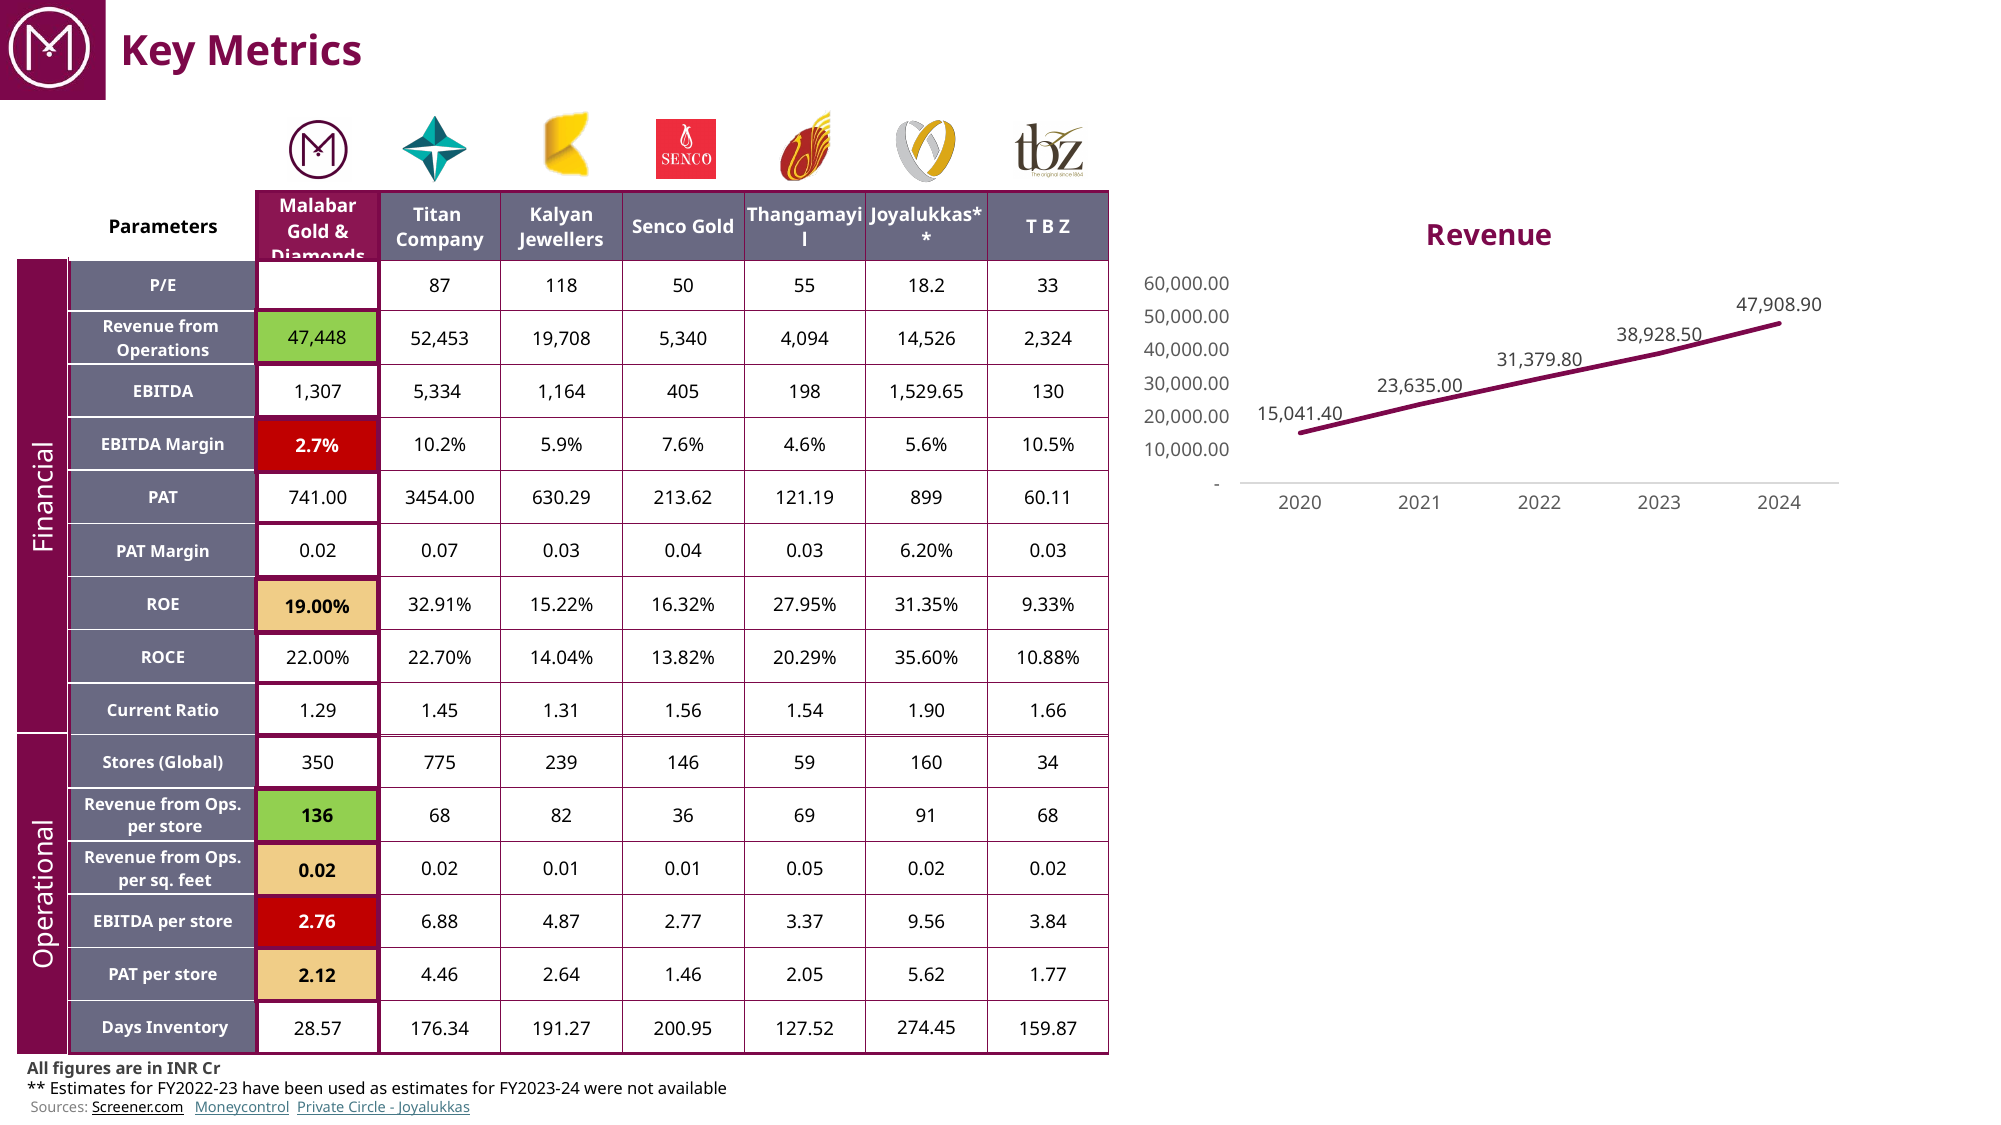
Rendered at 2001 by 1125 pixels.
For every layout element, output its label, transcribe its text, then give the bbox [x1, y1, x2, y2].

table_cell 10.88% [988, 630, 1108, 682]
table_cell 1.45 [381, 683, 500, 734]
table_header 47,448 [258, 312, 376, 361]
table_cell 274.45 [866, 1001, 987, 1052]
table_cell 1,307 [259, 366, 377, 415]
table_header 350 [259, 737, 377, 786]
table_cell 1,164 [501, 365, 622, 417]
table_cell ROCE [71, 630, 255, 682]
table_cell ROE [71, 577, 254, 629]
table_header P/E [71, 261, 255, 310]
table_cell 1.29 [259, 685, 377, 733]
table_cell 5.6% [866, 418, 987, 470]
table_cell 741.00 [259, 474, 377, 521]
table_header Stores (Global) [71, 735, 255, 787]
table_cell 0.03 [745, 524, 865, 576]
table_cell 10.5% [988, 418, 1108, 470]
table_cell 22.70% [381, 630, 500, 682]
table_cell 2.64 [501, 948, 622, 1000]
table_header 87 [381, 261, 500, 310]
table_cell 13.82% [623, 630, 744, 682]
table_header Senco Gold [623, 193, 744, 260]
table_cell 5,334 [381, 365, 500, 417]
table_cell 9.56 [866, 895, 987, 947]
table_cell 3454.00 [381, 471, 500, 523]
text_box Sources: Screener.com Moneycontrol Private Circle - Joyalukkas [15, 1090, 495, 1125]
table_header 0.02 [258, 845, 376, 894]
chart [1123, 189, 1855, 523]
table_cell 159.87 [988, 1001, 1108, 1052]
table_header 33 [988, 261, 1108, 310]
table_header [259, 262, 377, 308]
table_cell 31.35% [866, 577, 987, 629]
table_cell 14.04% [501, 630, 622, 682]
table_header 146 [623, 735, 744, 787]
picture [0, 0, 107, 101]
table_cell 5,340 [623, 311, 744, 364]
table_cell EBITDA Margin [71, 418, 254, 469]
table_cell 0.01 [623, 842, 744, 894]
table_cell 69 [745, 788, 865, 841]
table_cell 4,094 [745, 311, 865, 364]
table_header 2.76 [258, 898, 376, 946]
table_cell PAT Margin [71, 524, 255, 576]
table_cell 0.01 [501, 842, 622, 894]
table_cell 1.56 [623, 683, 744, 734]
table_cell 0.03 [501, 524, 622, 576]
table_cell EBITDA [71, 365, 255, 416]
picture [1012, 121, 1088, 180]
picture [889, 115, 962, 187]
table_cell 1.54 [745, 683, 865, 734]
table_cell 27.95% [745, 577, 865, 629]
table_cell 7.6% [623, 418, 744, 470]
table_header 118 [501, 261, 622, 310]
table_header 775 [381, 735, 500, 787]
table_cell 68 [988, 788, 1108, 841]
table_cell 1.31 [501, 683, 622, 734]
table_header Joyalukkas** [866, 193, 987, 260]
table_cell 0.05 [745, 842, 865, 894]
text_box All figures are in INR Cr ** Estimates for FY2022-23 have been used as estimates for FY2023-24 were not available [12, 1050, 856, 1125]
table_header 2.7% [258, 421, 376, 470]
table_cell 0.02 [988, 842, 1108, 894]
table_cell 630.29 [501, 471, 622, 523]
table_cell 0.03 [988, 524, 1108, 576]
table_cell 52,453 [381, 311, 500, 364]
table_cell 32.91% [381, 577, 500, 629]
table_cell 1.66 [988, 683, 1108, 734]
table_cell 127.52 [745, 1001, 865, 1052]
table_cell 5.9% [501, 418, 622, 470]
table_header 239 [501, 735, 622, 787]
table_cell 1,529.65 [866, 365, 987, 417]
table_header 160 [866, 735, 987, 787]
table_cell 121.19 [745, 471, 865, 523]
table_header Titan Company [381, 193, 500, 260]
picture [286, 116, 352, 183]
picture [394, 115, 475, 188]
table_cell PAT [71, 471, 255, 523]
table_cell 15.22% [501, 577, 622, 629]
table_cell 0.02 [866, 842, 987, 894]
table_cell 176.34 [381, 1001, 500, 1052]
table_cell 130 [988, 365, 1108, 417]
table_cell 1.77 [988, 948, 1108, 1000]
table_cell 60.11 [988, 471, 1108, 523]
table_header T B Z [988, 193, 1108, 260]
table_cell Revenue from Ops. per sq. feet [71, 842, 254, 893]
table_cell PAT per store [71, 948, 254, 1000]
table_header 50 [623, 261, 744, 310]
table_cell 68 [381, 788, 500, 841]
table_cell 28.57 [259, 1003, 377, 1052]
table_cell 0.04 [623, 524, 744, 576]
table_cell 82 [501, 788, 622, 841]
text_box Key Metrics [107, 0, 586, 101]
table_header Thangamayil [745, 193, 865, 260]
table_cell 4.6% [745, 418, 865, 470]
table_header 59 [745, 735, 865, 787]
table_cell 0.02 [381, 842, 500, 894]
table_header 19.00% [258, 581, 376, 630]
picture [656, 119, 716, 180]
table_cell 191.27 [501, 1001, 622, 1052]
picture [773, 110, 846, 187]
table_cell 10.2% [381, 418, 500, 470]
table_cell Revenue from Ops. per store [71, 789, 254, 840]
table_header 136 [258, 791, 376, 840]
table_header 18.2 [866, 261, 987, 310]
table_cell 9.33% [988, 577, 1108, 629]
table_cell Current Ratio [71, 684, 255, 734]
table_cell EBITDA per store [71, 895, 254, 947]
table_cell 14,526 [866, 311, 987, 364]
table_cell 19,708 [501, 311, 622, 364]
table_cell 200.95 [623, 1001, 744, 1052]
table_cell 1.90 [866, 683, 987, 734]
table_cell 0.07 [381, 524, 500, 576]
table_cell Revenue from Operations [71, 312, 254, 363]
table_cell 2,324 [988, 311, 1108, 364]
table_cell 5.62 [866, 948, 987, 1000]
table_cell 198 [745, 365, 865, 417]
table_cell 22.00% [259, 635, 377, 681]
table_header Malabar Gold & Diamonds [259, 193, 377, 258]
table_cell 4.87 [501, 895, 622, 947]
table_header 2.12 [258, 950, 376, 999]
table_cell 405 [623, 365, 744, 417]
table_cell 91 [866, 788, 987, 841]
table_cell 16.32% [623, 577, 744, 629]
table_header Kalyan Jewellers [501, 193, 622, 260]
table_header 34 [988, 735, 1108, 787]
picture [532, 104, 605, 189]
table_header Parameters [69, 192, 255, 259]
table_cell Days Inventory [71, 1001, 255, 1052]
text_box Financial [14, 257, 69, 732]
table_cell 3.84 [988, 895, 1108, 947]
table_cell 36 [623, 788, 744, 841]
table_header 55 [745, 261, 865, 310]
table_cell 6.20% [866, 524, 987, 576]
table_cell 213.62 [623, 471, 744, 523]
table_cell 20.29% [745, 630, 865, 682]
table_cell 899 [866, 471, 987, 523]
table_cell 2.05 [745, 948, 865, 1000]
text_box Operational [14, 732, 69, 1050]
table_cell 6.88 [381, 895, 500, 947]
table_cell 1.46 [623, 948, 744, 1000]
table_cell 4.46 [381, 948, 500, 1000]
table_cell 2.77 [623, 895, 744, 947]
table_cell 0.02 [259, 525, 377, 575]
table_cell 3.37 [745, 895, 865, 947]
table_cell 35.60% [866, 630, 987, 682]
